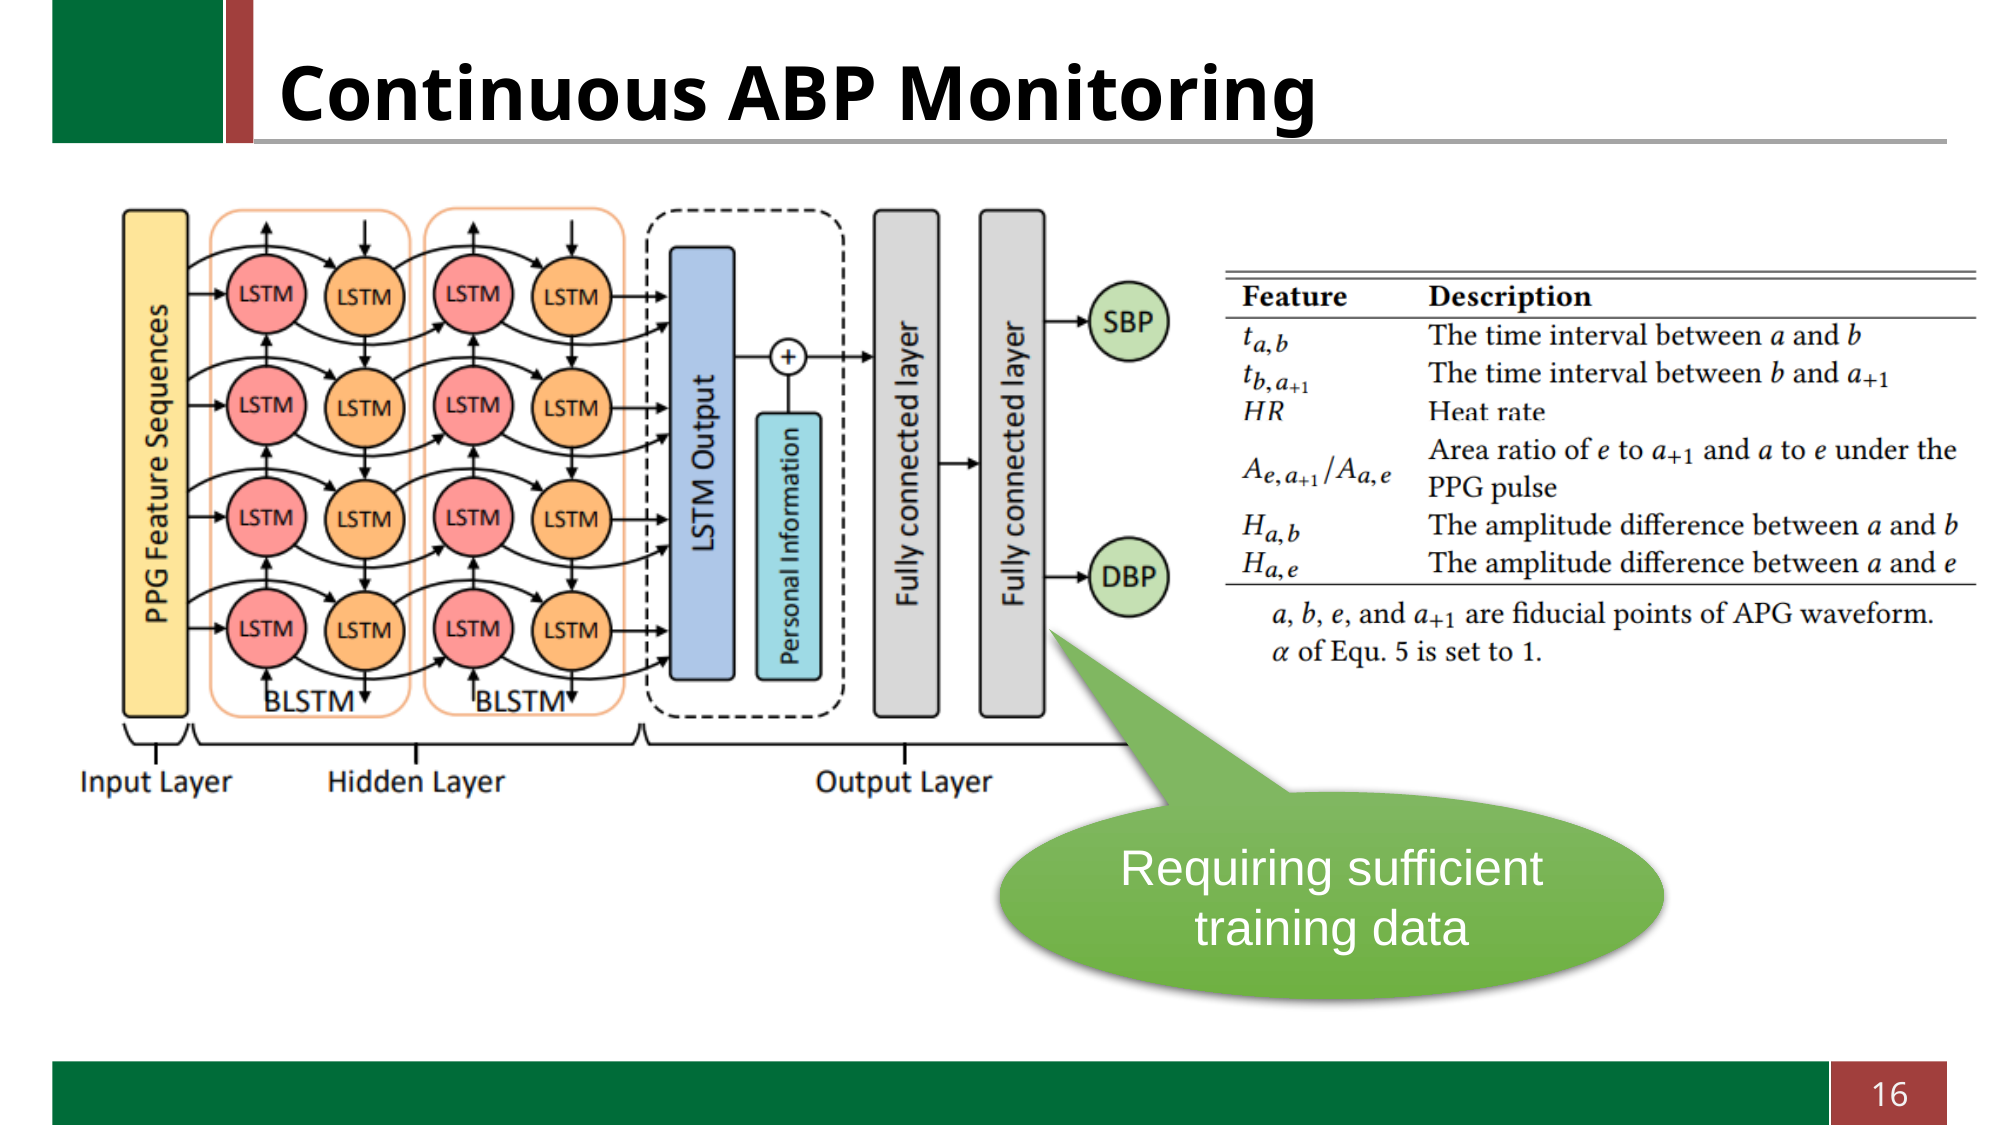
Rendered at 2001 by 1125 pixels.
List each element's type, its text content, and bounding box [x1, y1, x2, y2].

text_box Requiring sufficient training data [999, 724, 1664, 999]
picture [64, 189, 2000, 811]
title Continuous ABP Monitoring [263, 47, 1682, 145]
